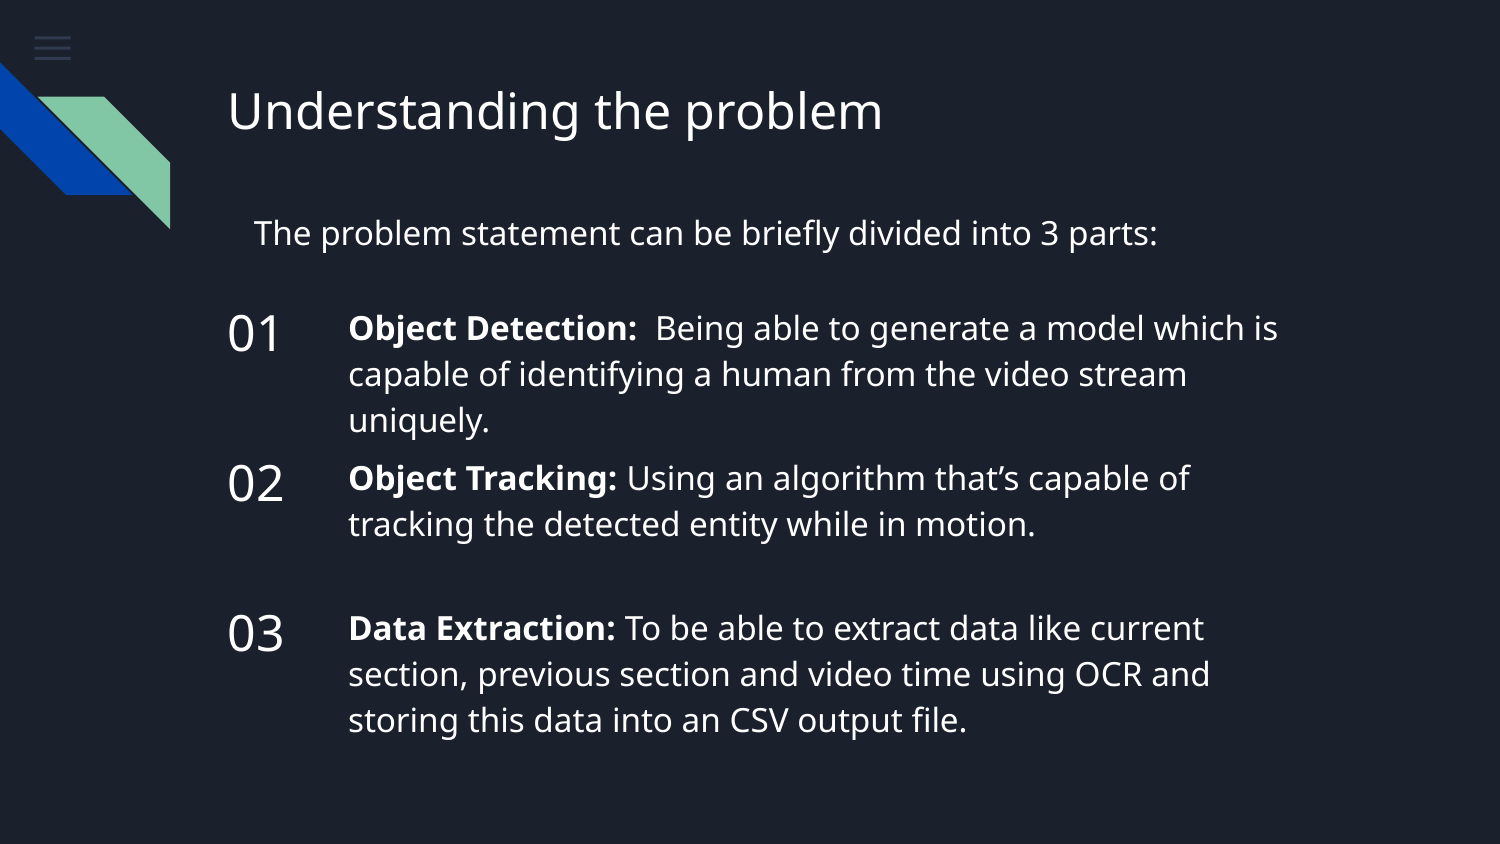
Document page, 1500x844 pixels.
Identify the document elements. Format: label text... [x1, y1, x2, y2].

list Data Extraction: To be able to extract data like current section, previous section and video time using OCR and storing this data into an CSV output file. [333, 586, 1298, 719]
list Object Tracking: Using an algorithm that’s capable of tracking the detected entity while in motion. [333, 436, 1298, 569]
text_box 01 [212, 286, 333, 419]
title Understanding the problem [212, 64, 1368, 175]
text_box 02 [212, 436, 333, 569]
text_box The problem statement can be briefly divided into 3 parts: [238, 197, 1342, 268]
list Object Detection: Being able to generate a model which is capable of identifying a human from the video stream uniquely. [333, 286, 1298, 419]
text_box 03 [212, 586, 333, 719]
